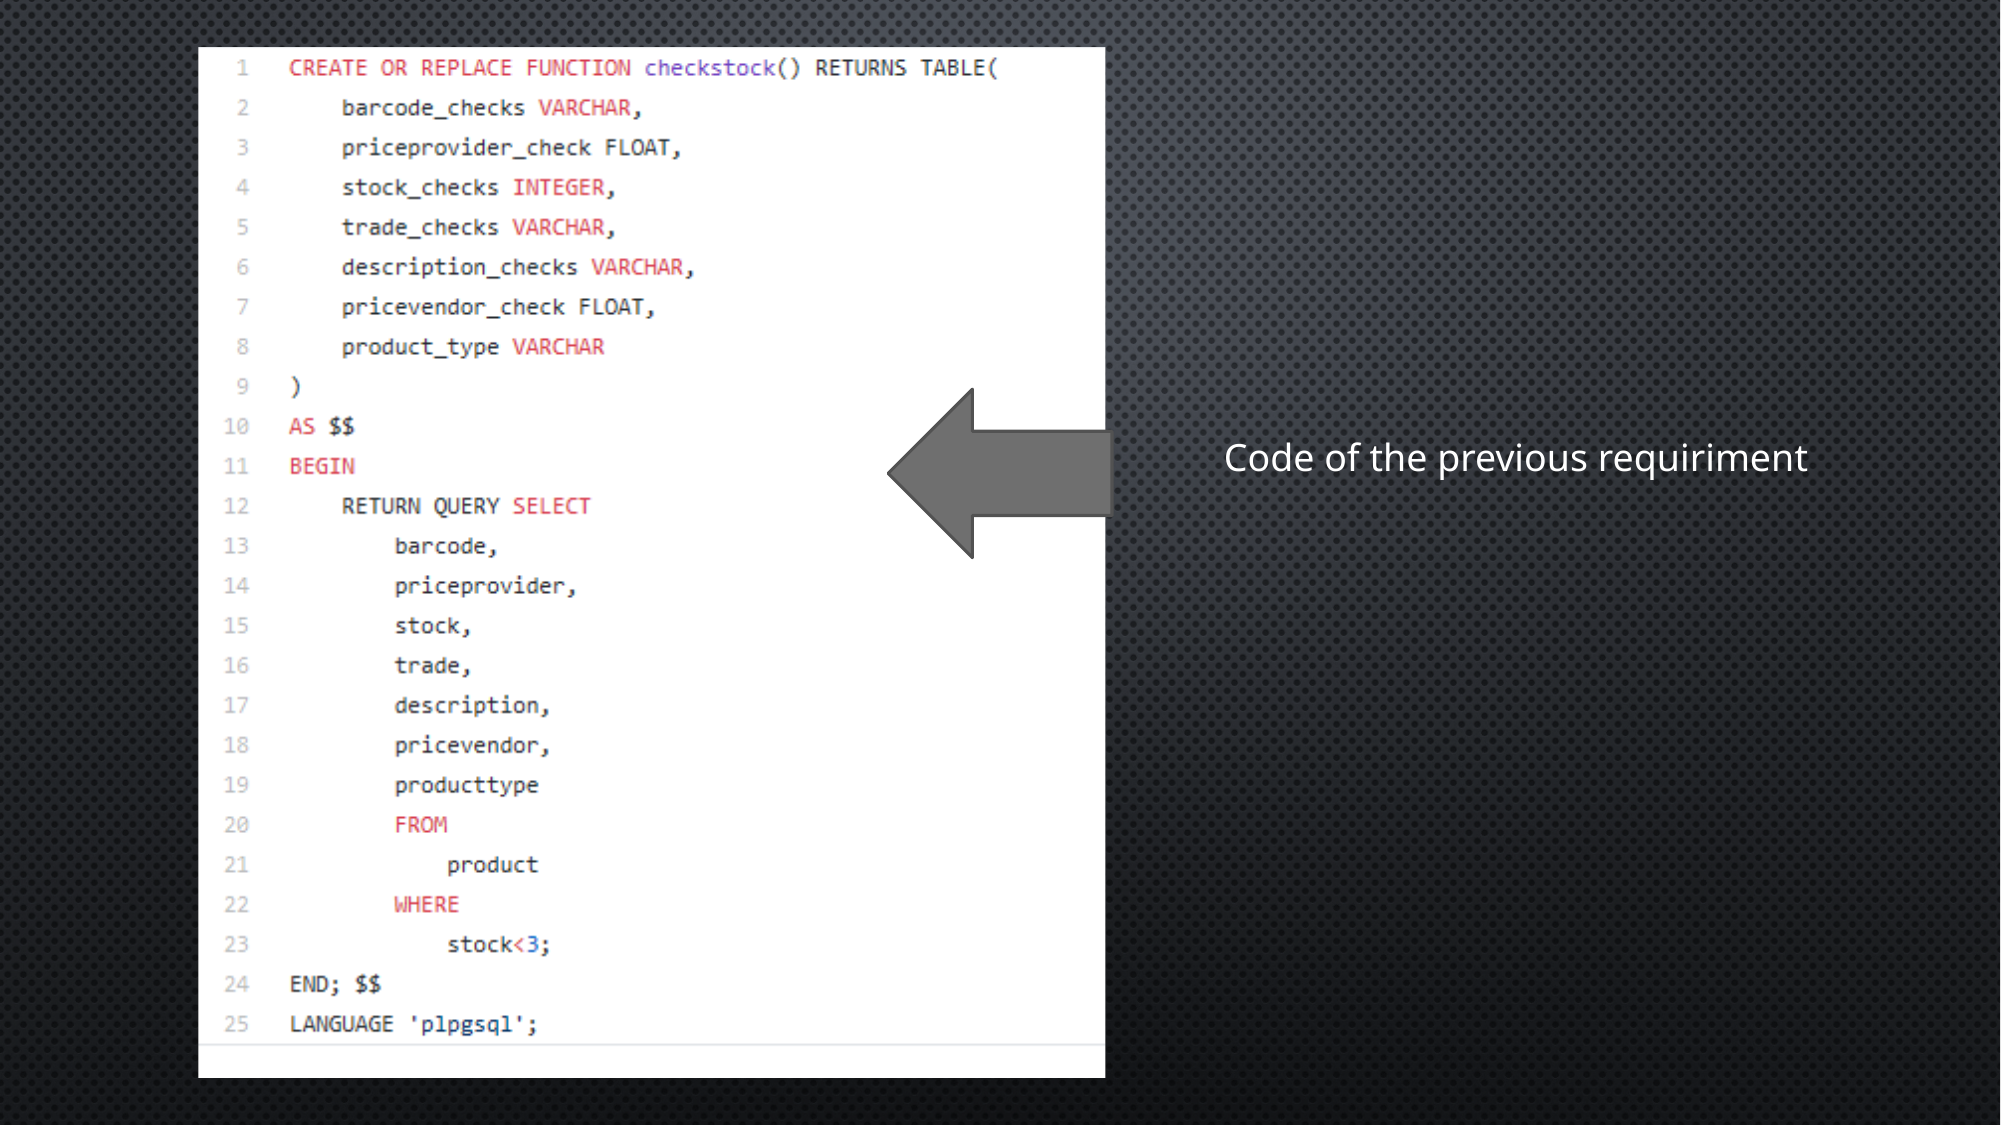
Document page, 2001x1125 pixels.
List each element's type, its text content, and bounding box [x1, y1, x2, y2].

text_box Code of the previous requiriment [1209, 426, 1840, 487]
text_box [1106, 429, 1114, 518]
picture [198, 47, 1106, 1078]
